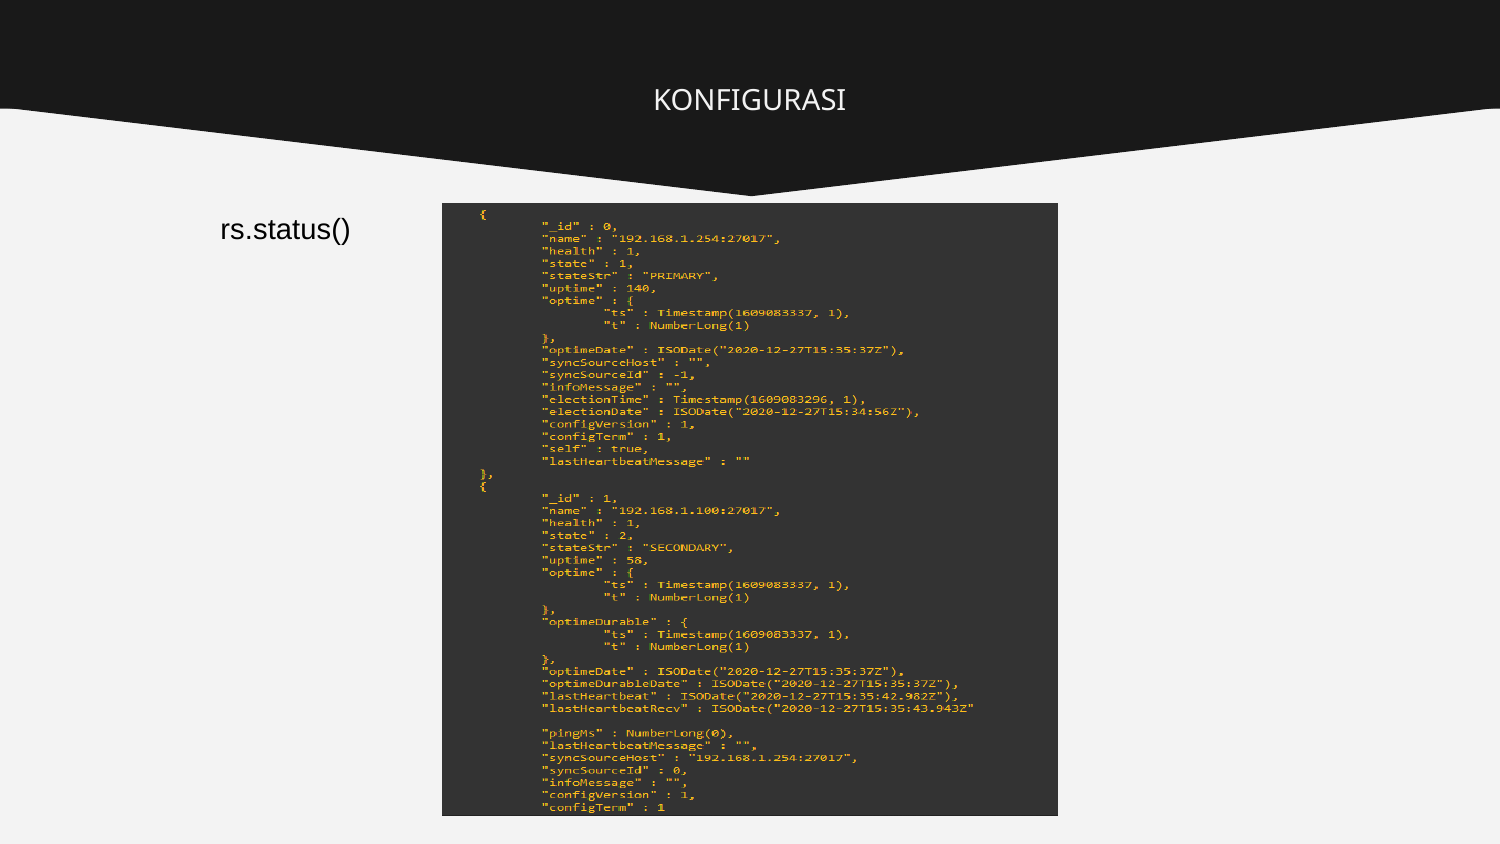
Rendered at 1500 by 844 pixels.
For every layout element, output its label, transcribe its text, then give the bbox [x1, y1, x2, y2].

picture [442, 203, 1058, 816]
title KONFIGURASI [505, 66, 995, 180]
text_box rs.status() [205, 203, 407, 253]
